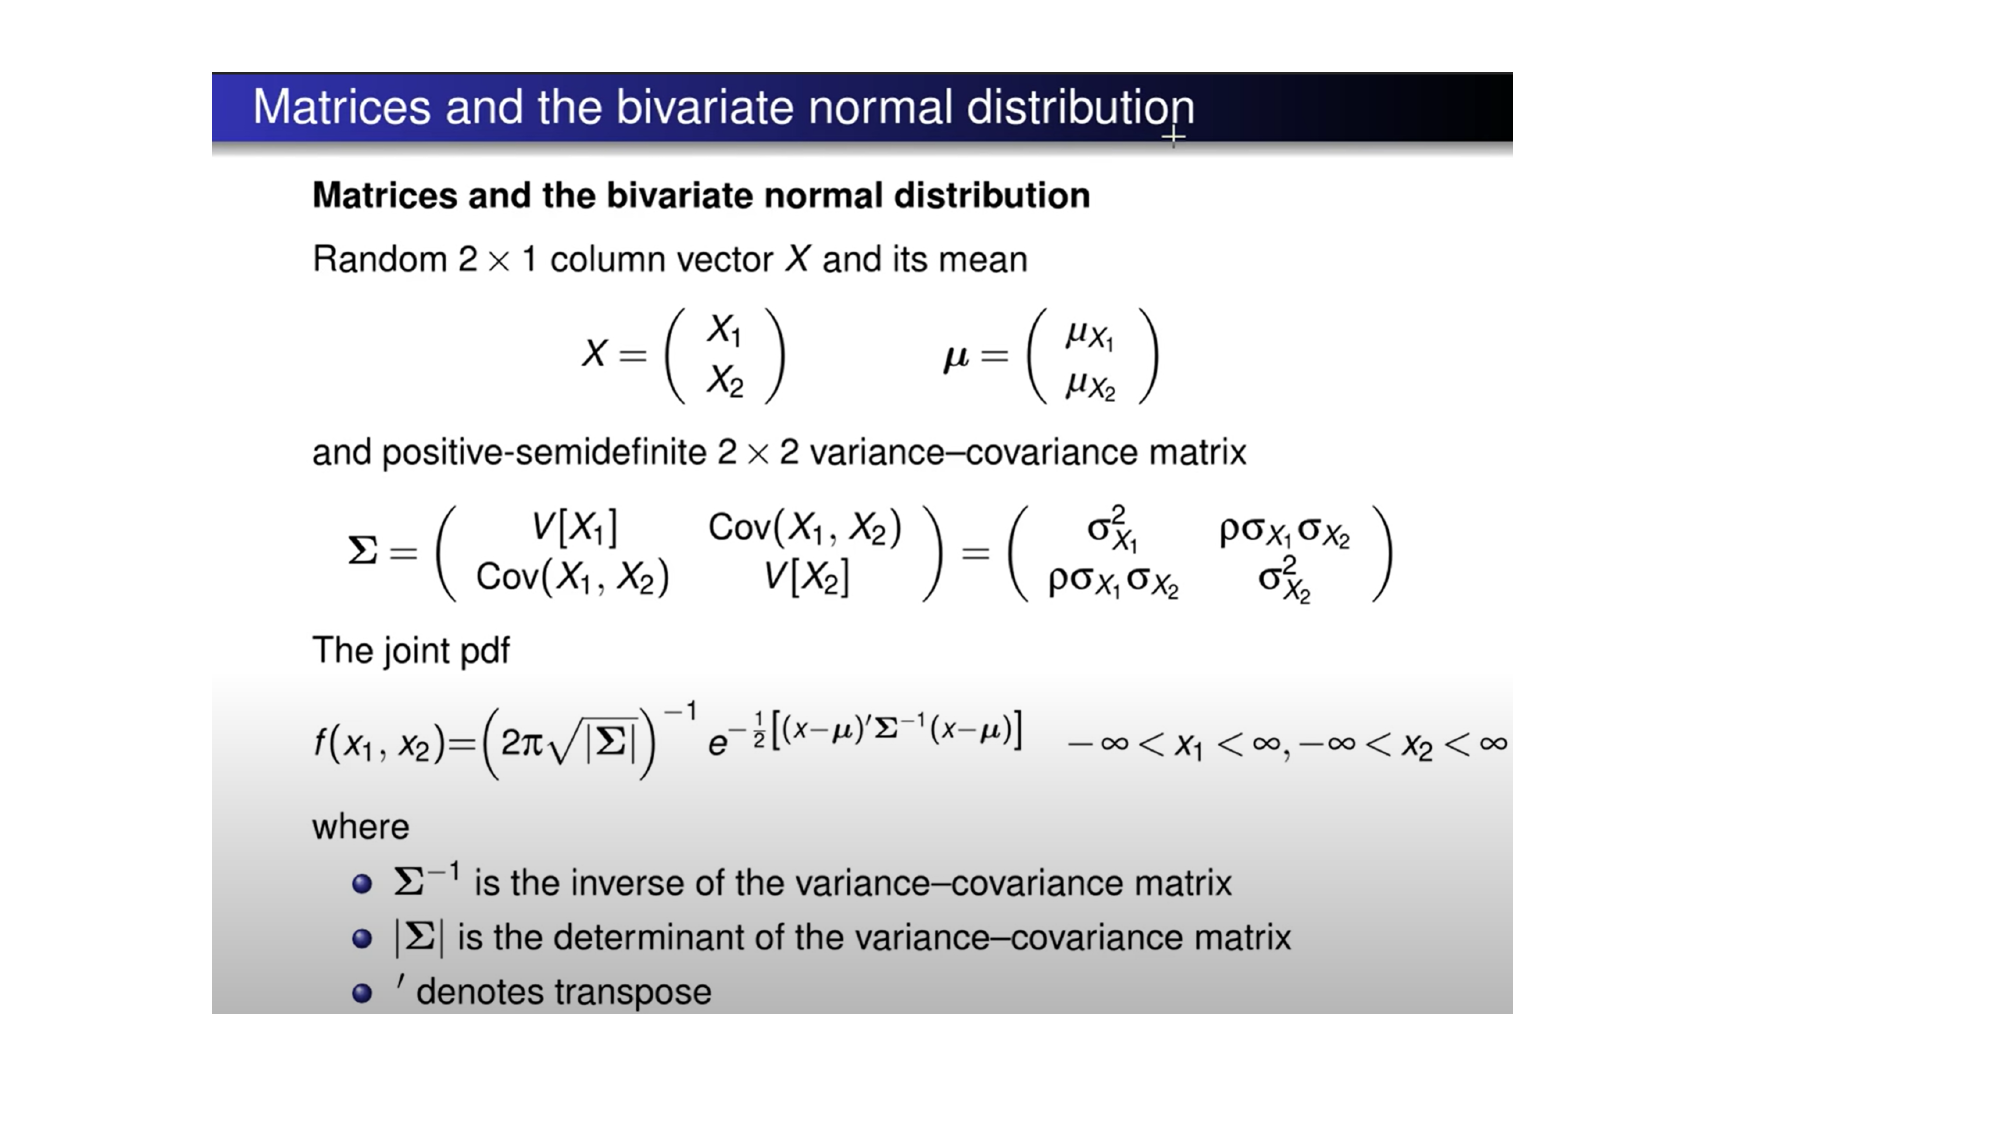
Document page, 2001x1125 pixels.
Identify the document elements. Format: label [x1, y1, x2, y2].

picture [212, 72, 1513, 1014]
